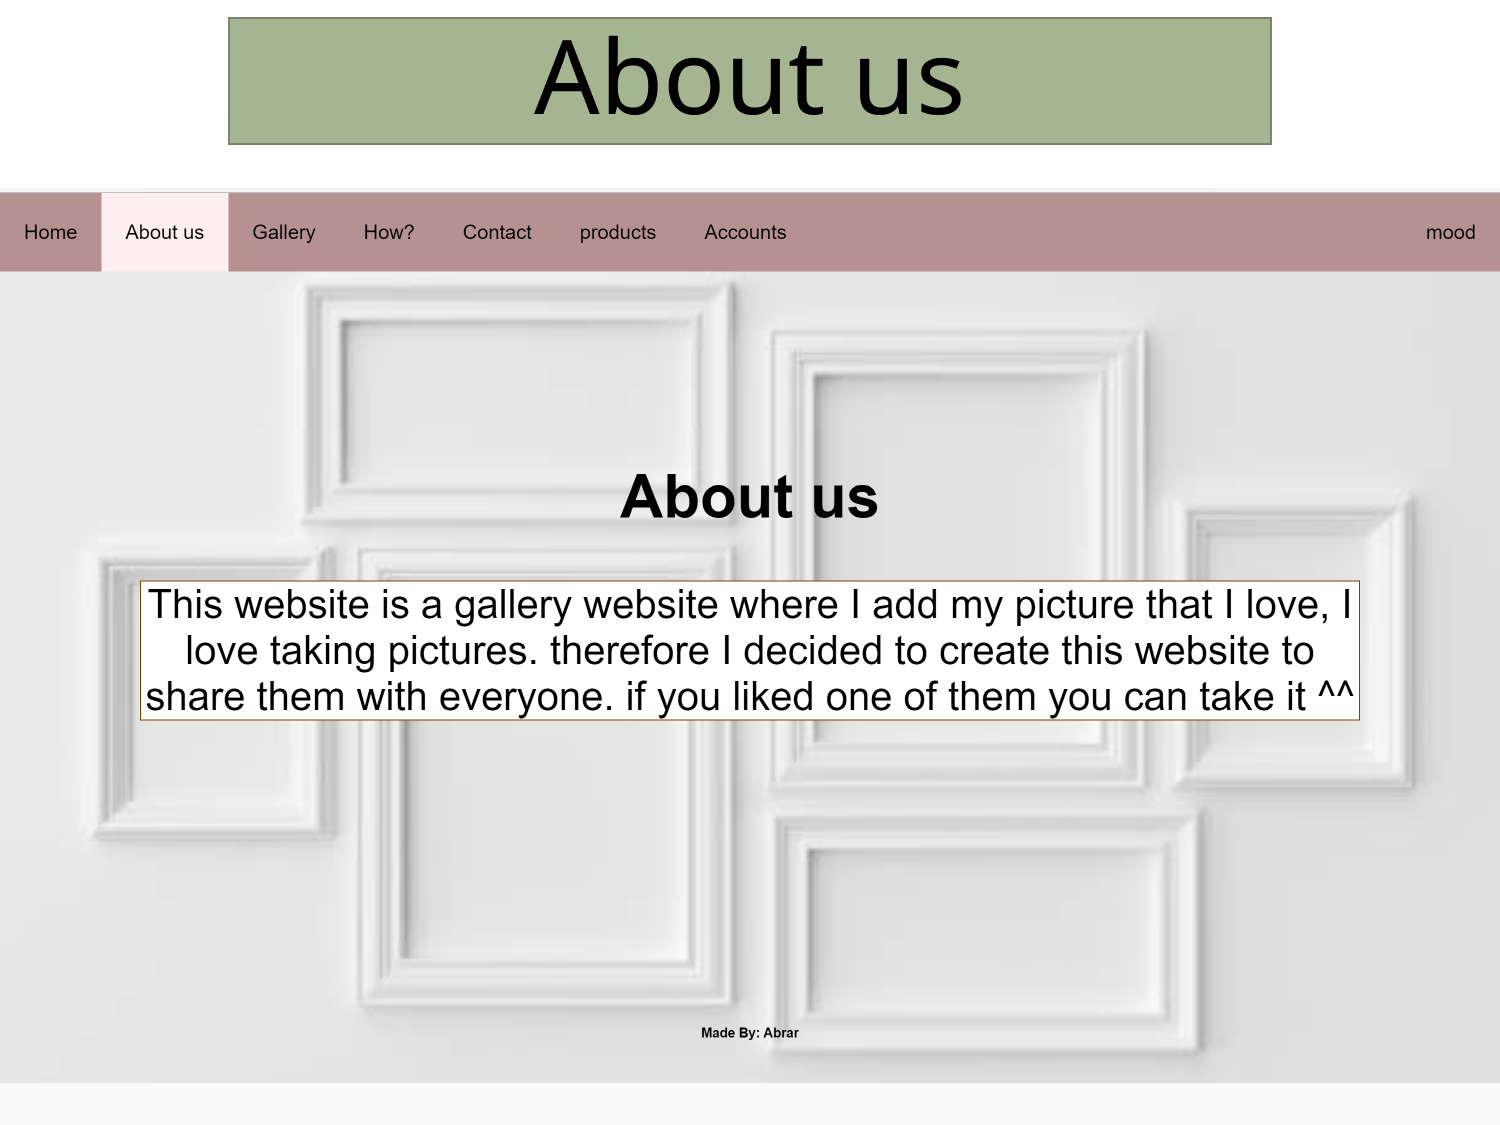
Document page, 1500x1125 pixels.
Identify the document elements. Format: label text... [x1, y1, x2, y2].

text_box About us [228, 17, 1272, 145]
picture [0, 188, 1500, 1083]
